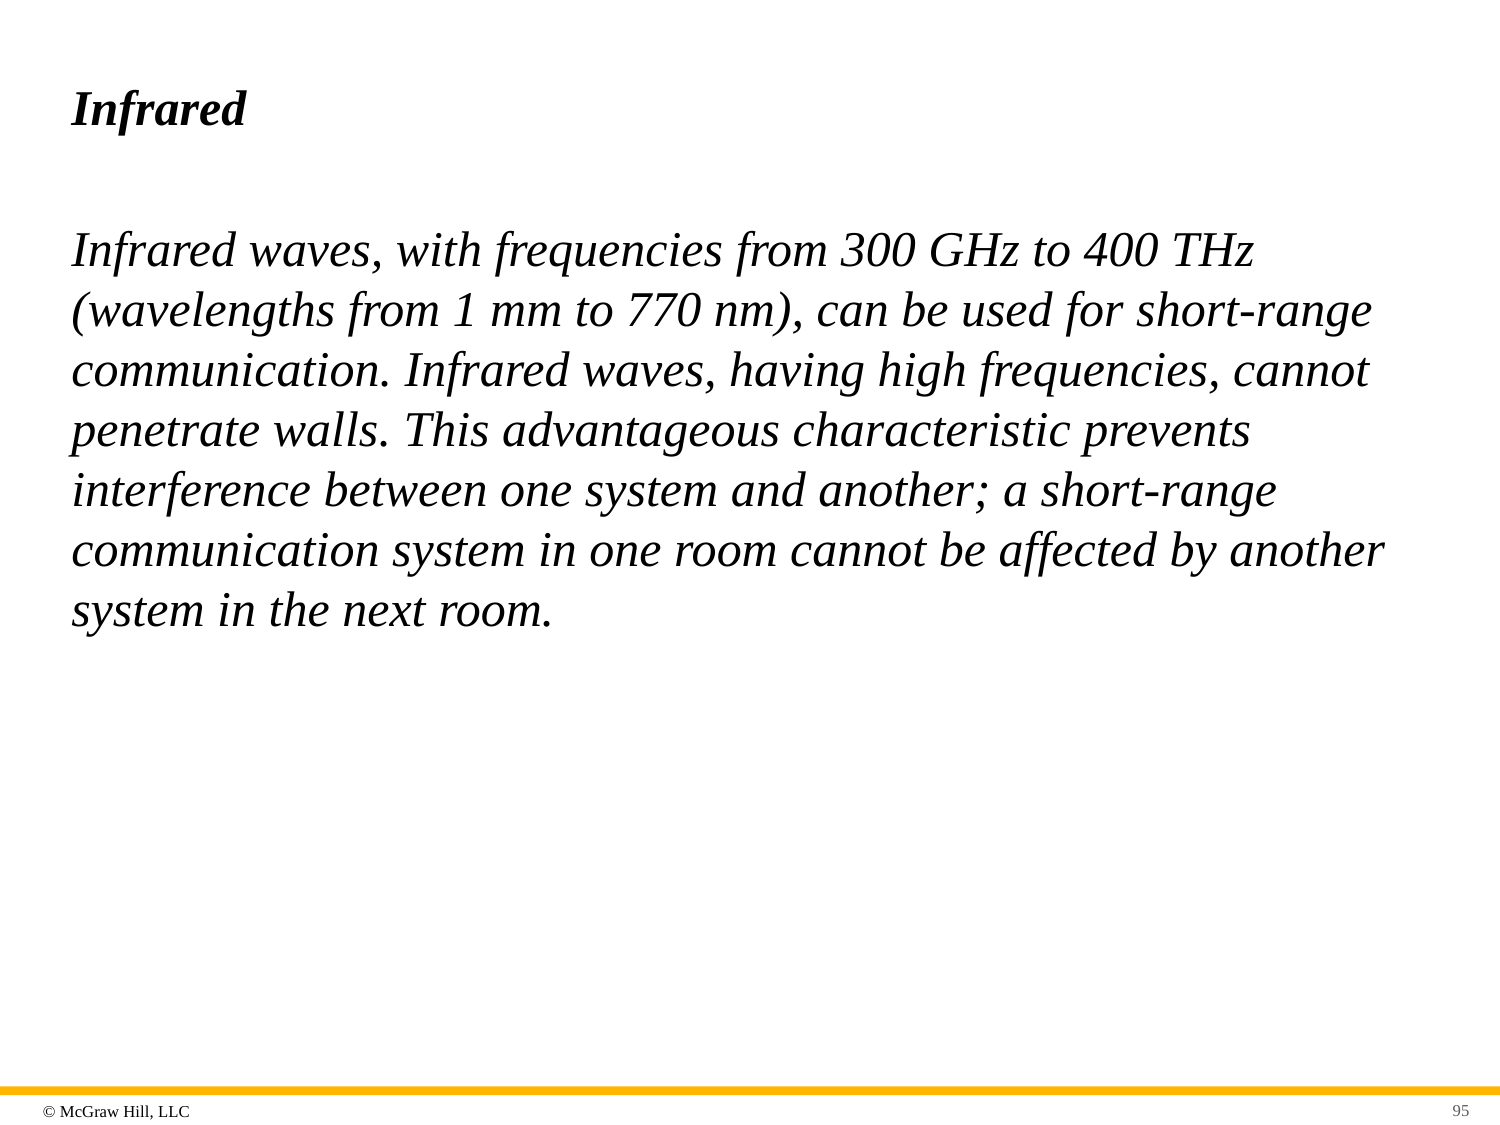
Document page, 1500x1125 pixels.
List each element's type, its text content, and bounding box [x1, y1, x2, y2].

list Infrared waves, with frequencies from 300 GHz to 400 THz (wavelengths from 1 mm to 770 nm), can be used for short-range communication. Infrared waves, having high frequencies, cannot penetrate walls. This advantageous characteristic prevents interference between one system and another; a short-range communication system in one room cannot be affected by another system in the next room. [56, 209, 1444, 1026]
slide_number 95 [1418, 1096, 1477, 1123]
title Infrared [56, 50, 1444, 162]
